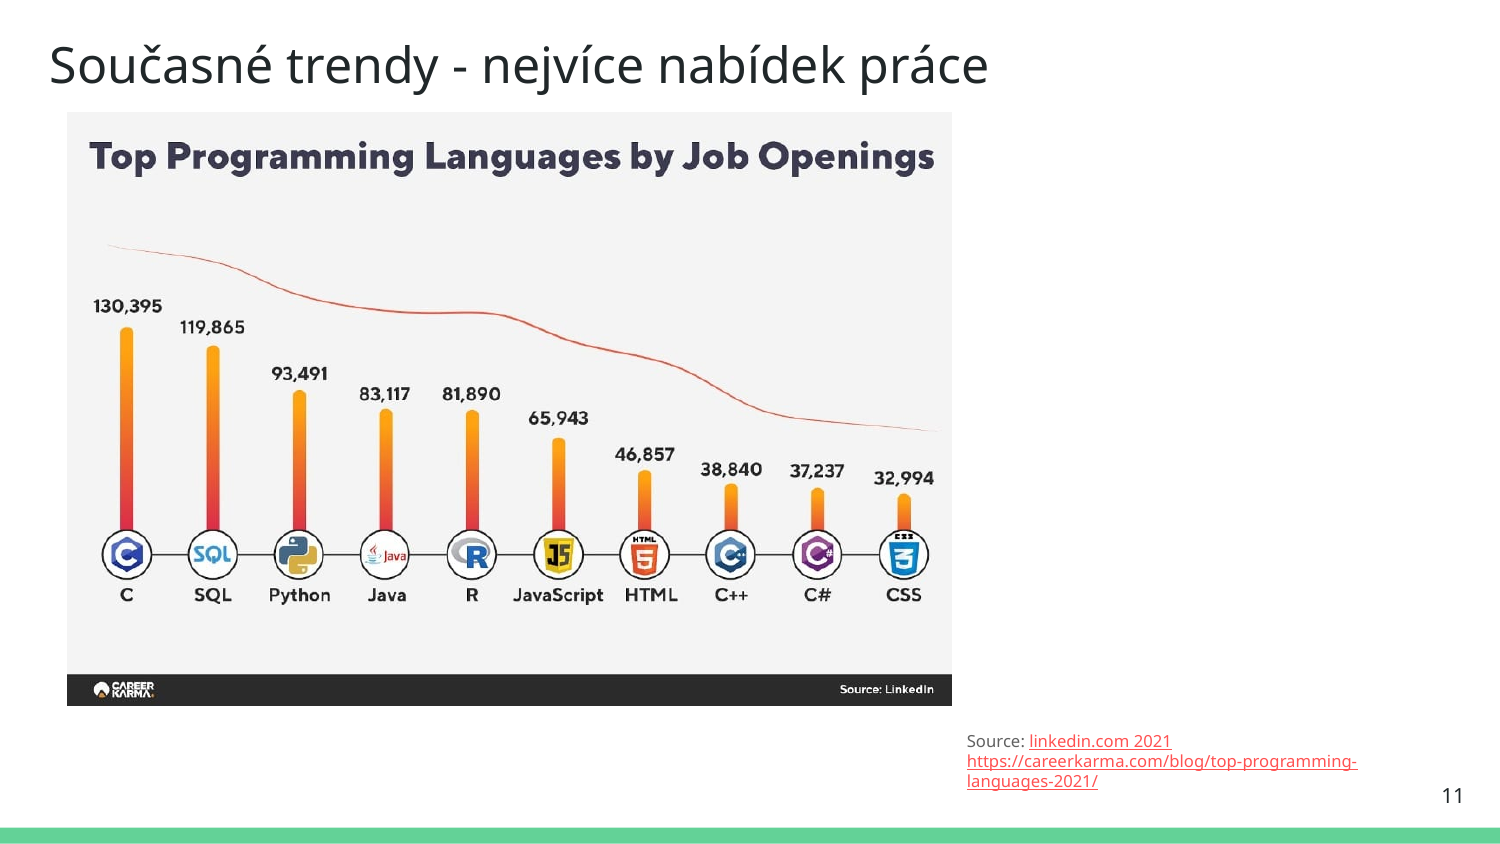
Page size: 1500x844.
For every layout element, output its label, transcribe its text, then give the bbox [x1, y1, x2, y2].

slide_number 11 [1389, 764, 1480, 830]
title Současné trendy - nejvíce nabídek práce [34, 18, 1433, 113]
text_box Source: linkedin.com 2021 https://careerkarma.com/blog/top-programming-languages-2021/ [951, 728, 1454, 794]
picture [67, 111, 952, 707]
